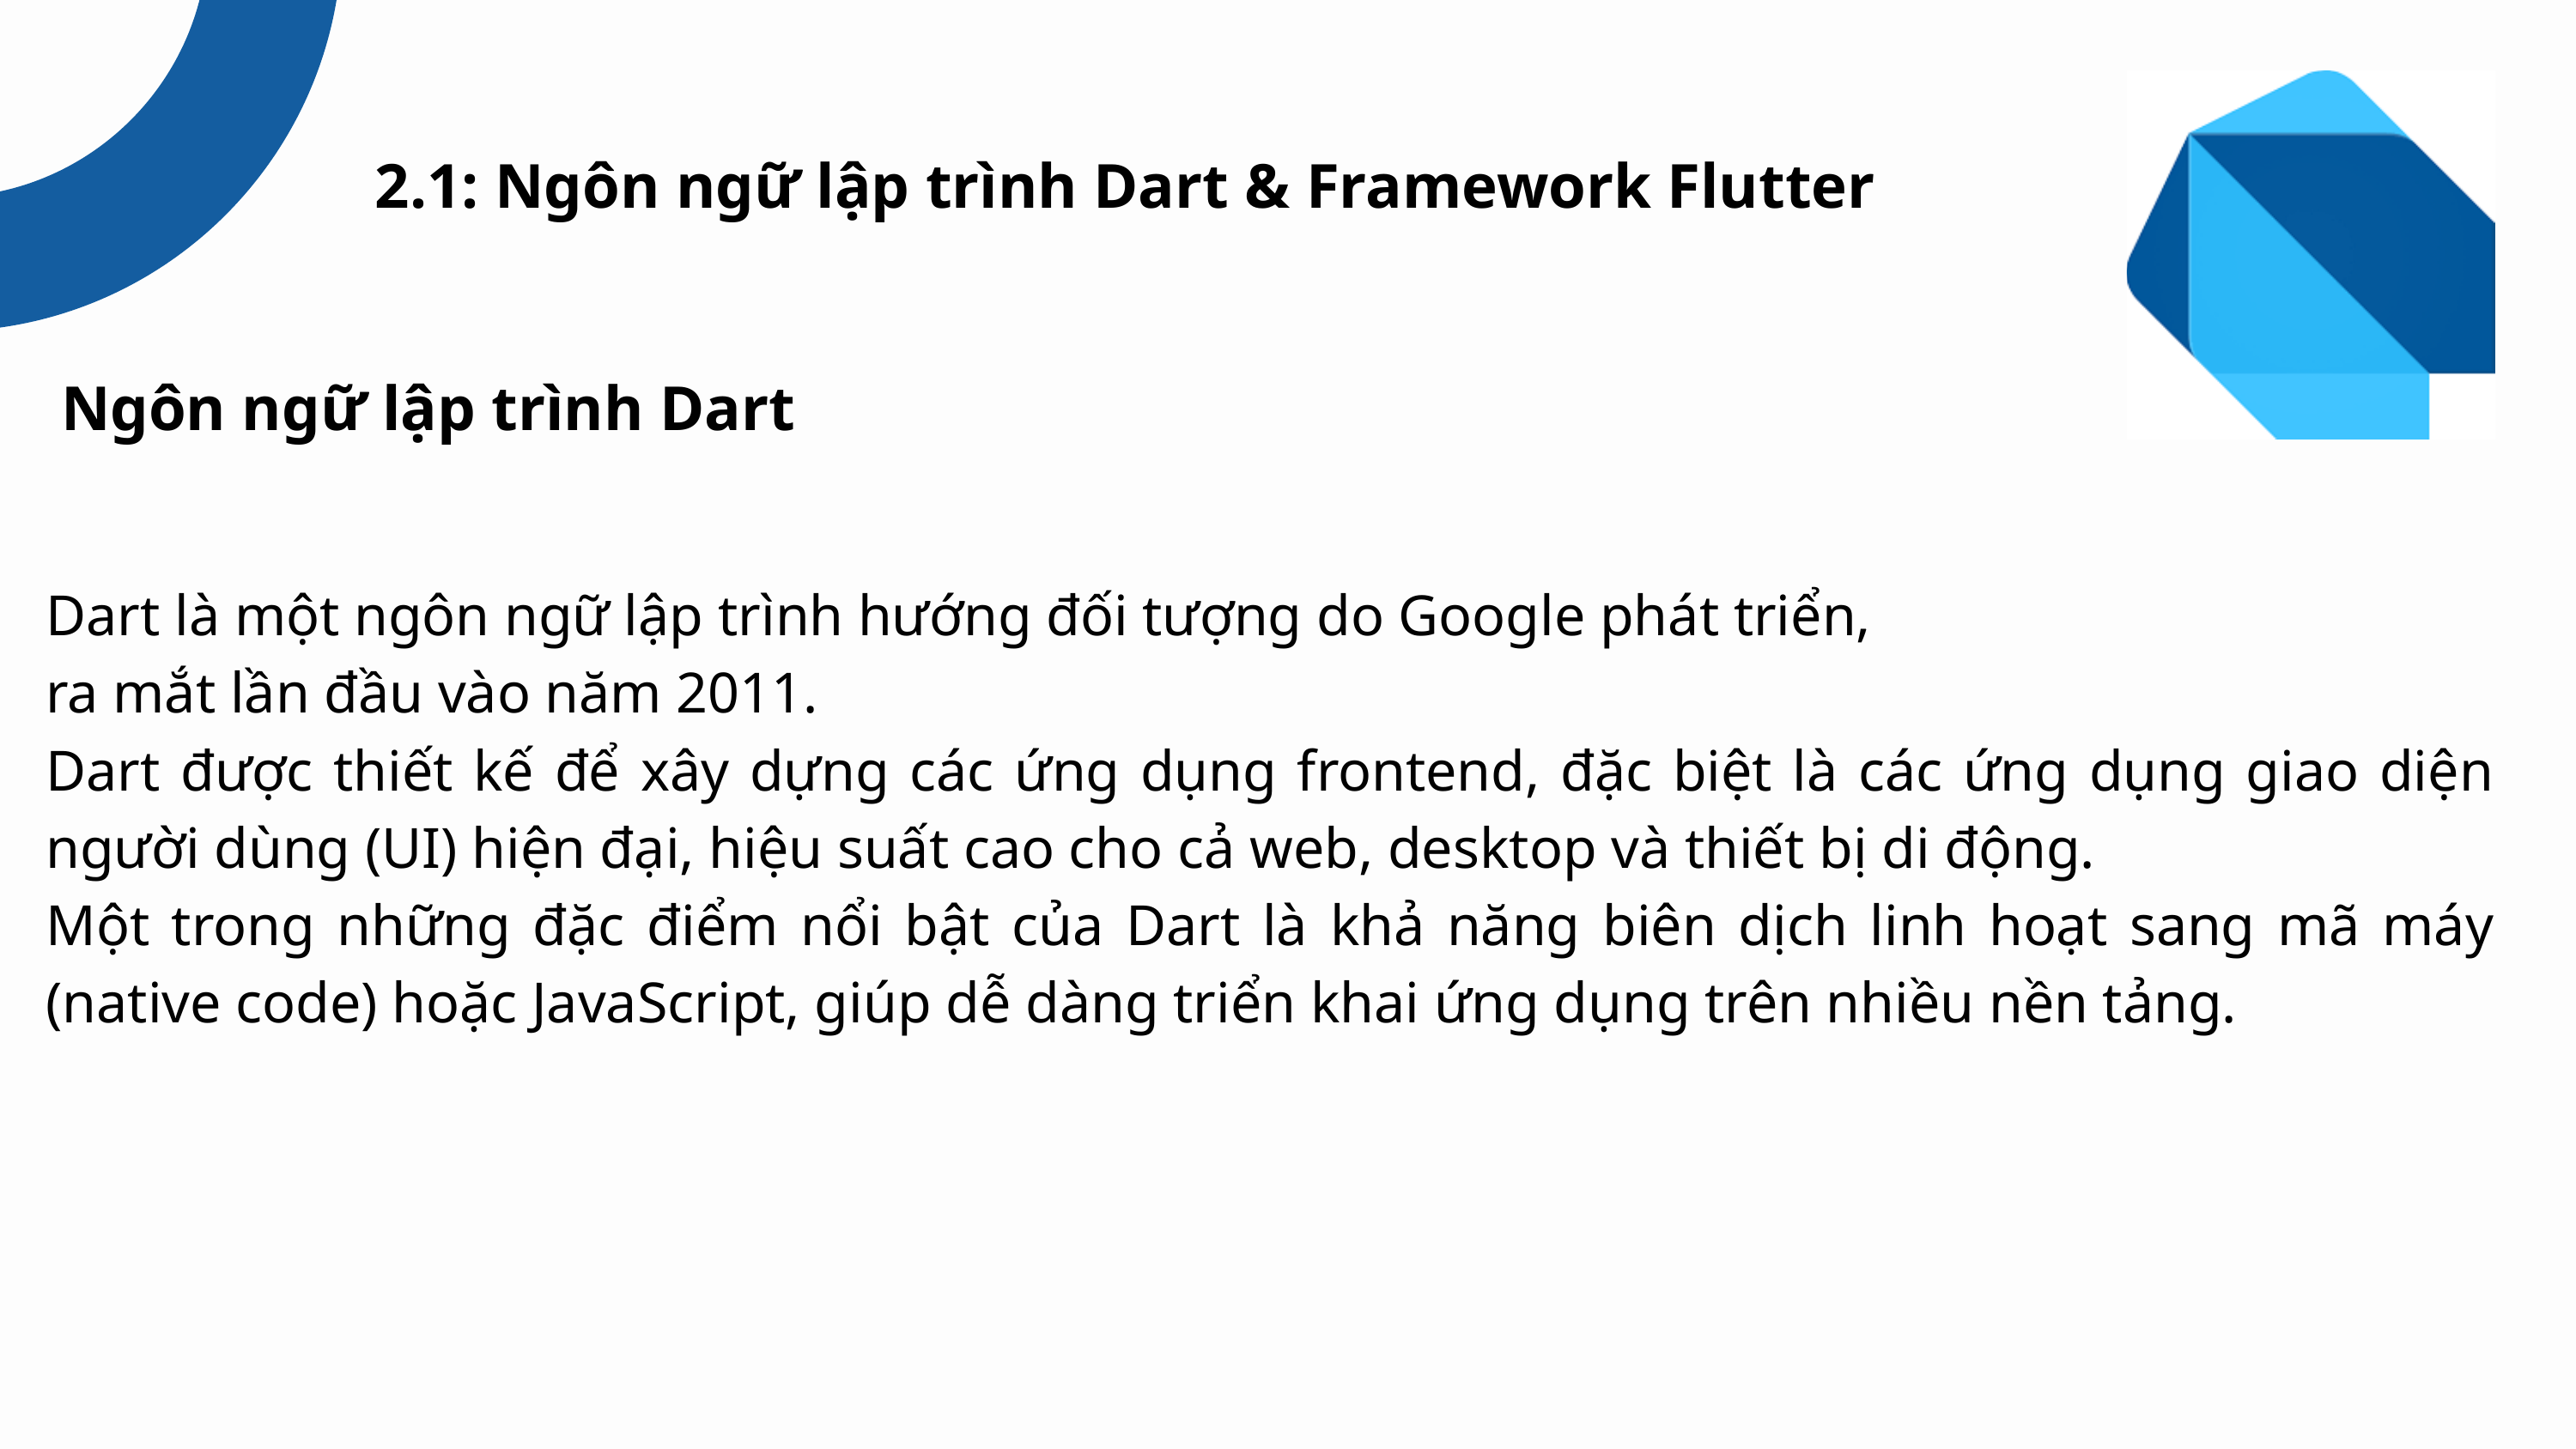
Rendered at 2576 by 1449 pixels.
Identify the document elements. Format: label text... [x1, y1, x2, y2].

text_box [2126, 70, 2495, 440]
text_box Dart là một ngôn ngữ lập trình hướng đối tượng do Google phát triển, ra mắt lần đầu vào năm 2011. Dart được thiết kế để xây dựng các ứng dụng frontend, đặc biệt là các ứng dụng giao diện người dùng (UI) hiện đại, hiệu suất cao cho cả web, desktop và thiết bị di động. Một trong những đặc điểm nổi bật của Dart là khả năng biên dịch linh hoạt sang mã máy (native code) hoặc JavaScript, giúp dễ dàng triển khai ứng dụng trên nhiều nền tảng. [46, 569, 2495, 1113]
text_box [0, 0, 276, 265]
text_box Ngôn ngữ lập trình Dart [61, 357, 902, 443]
text_box 2.1: Ngôn ngữ lập trình Dart & Framework Flutter [374, 135, 1927, 221]
